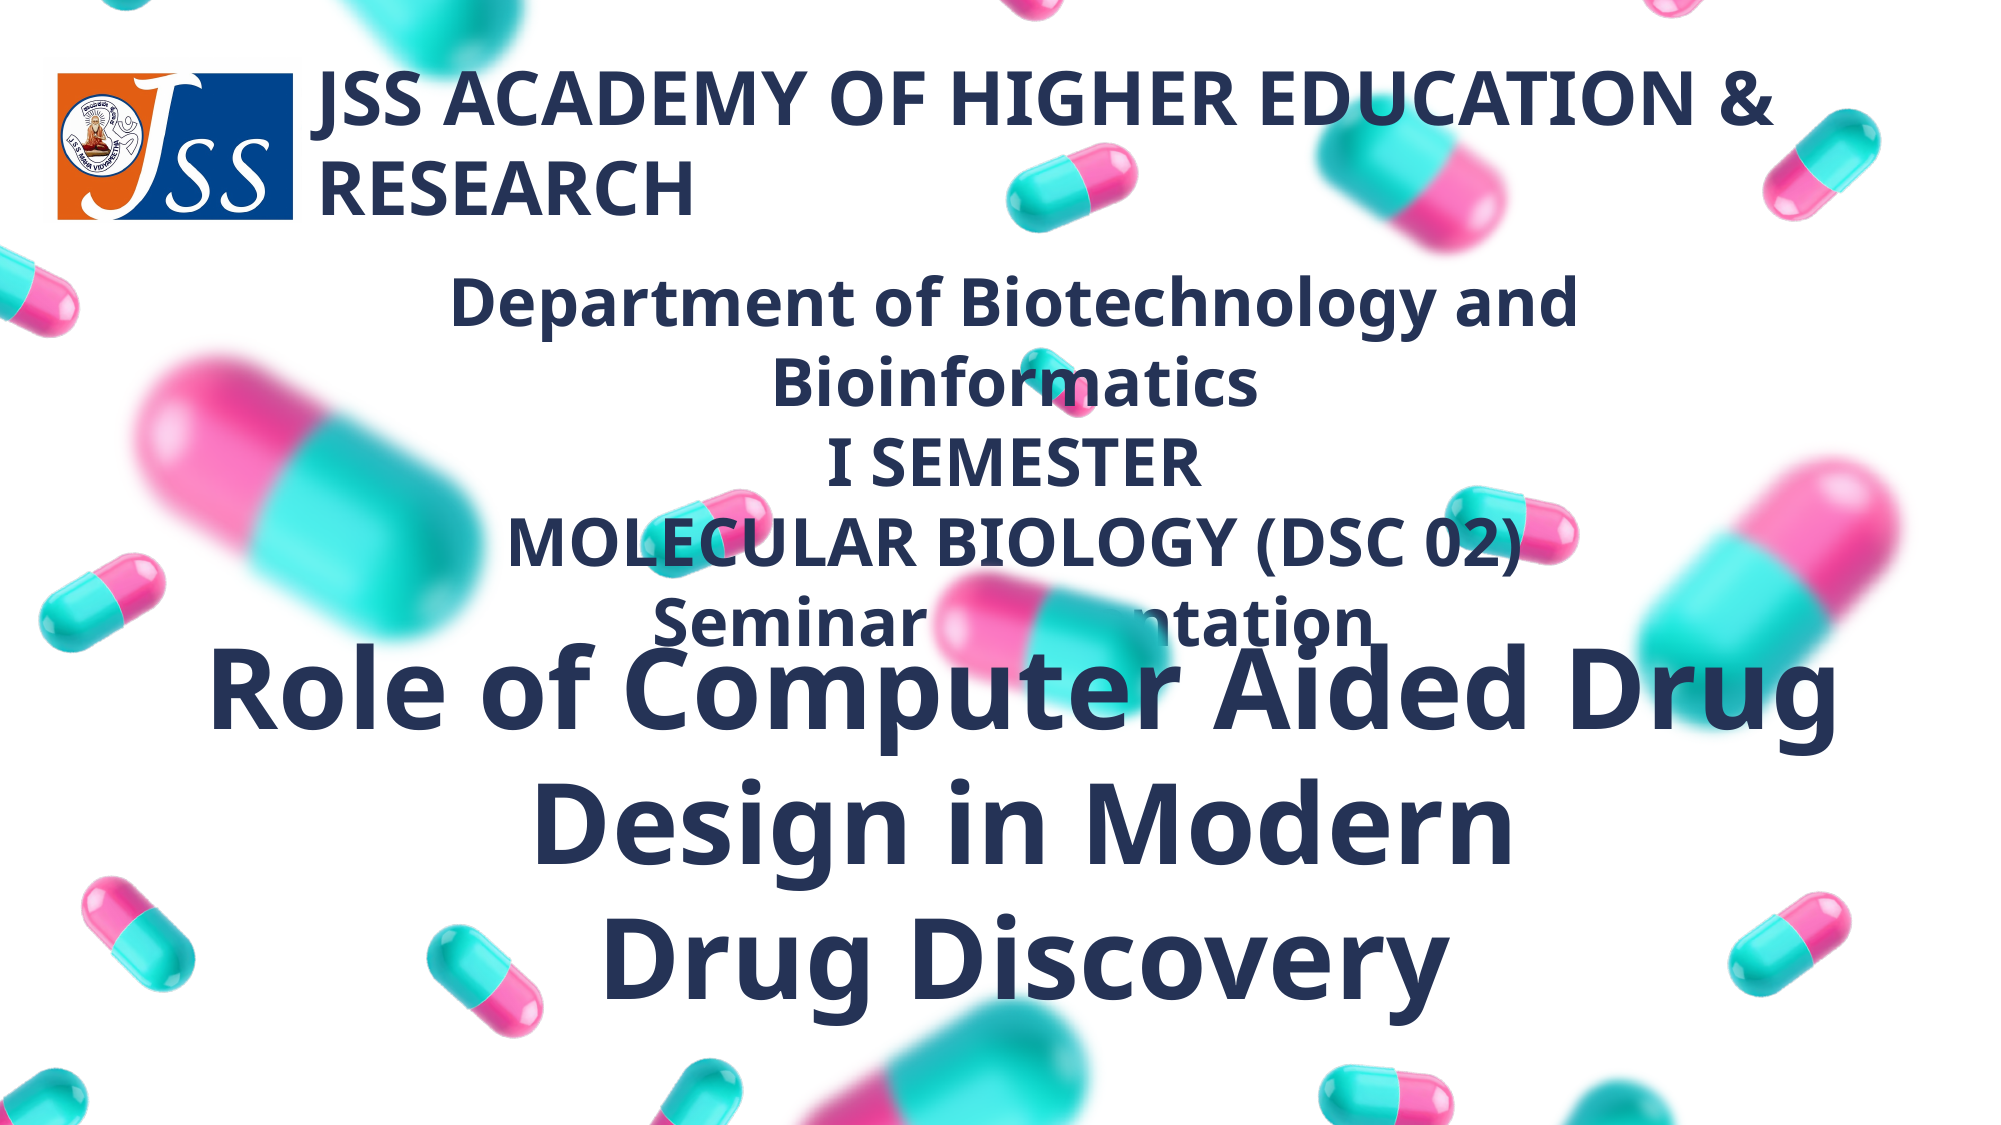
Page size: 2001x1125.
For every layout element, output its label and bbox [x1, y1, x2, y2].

text_box [0, 0, 2000, 1125]
